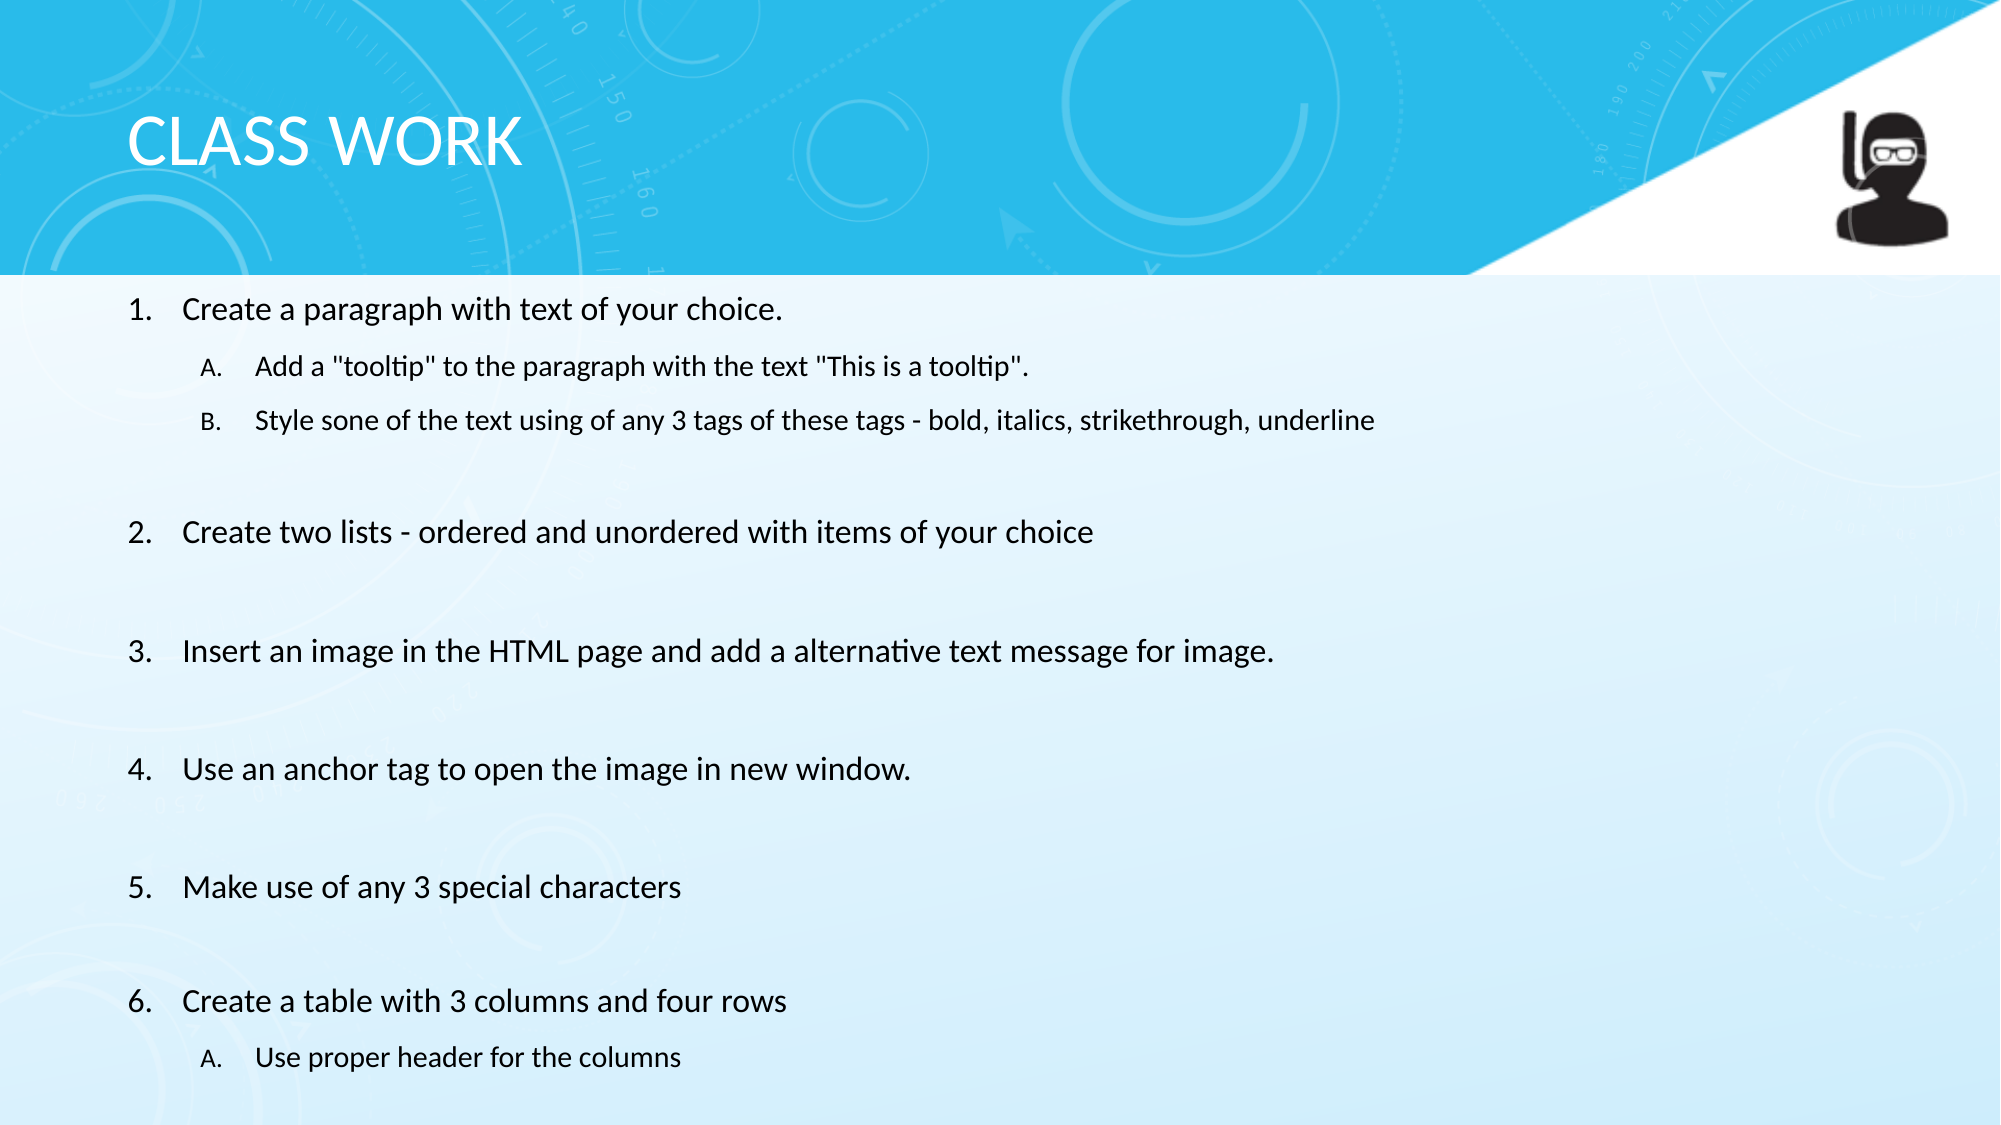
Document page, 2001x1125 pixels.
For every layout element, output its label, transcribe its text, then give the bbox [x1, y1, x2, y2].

title CLASS WORK [112, 16, 1775, 255]
list Create a paragraph with text of your choice. Add a "tooltip" to the paragraph with the text "This is a tooltip". Style sone of the text using of any 3 tags of these tags - bold, italics, strikethrough, underline Create two lists - ordered and unordered with items of your choice Insert an image in the HTML page and add a alternative text message for image. Use an anchor tag to open the image in new window. Make use of any 3 special characters Create a table with 3 columns and four rows Use proper header for the columns [112, 276, 1775, 1085]
picture [0, 0, 2000, 1125]
